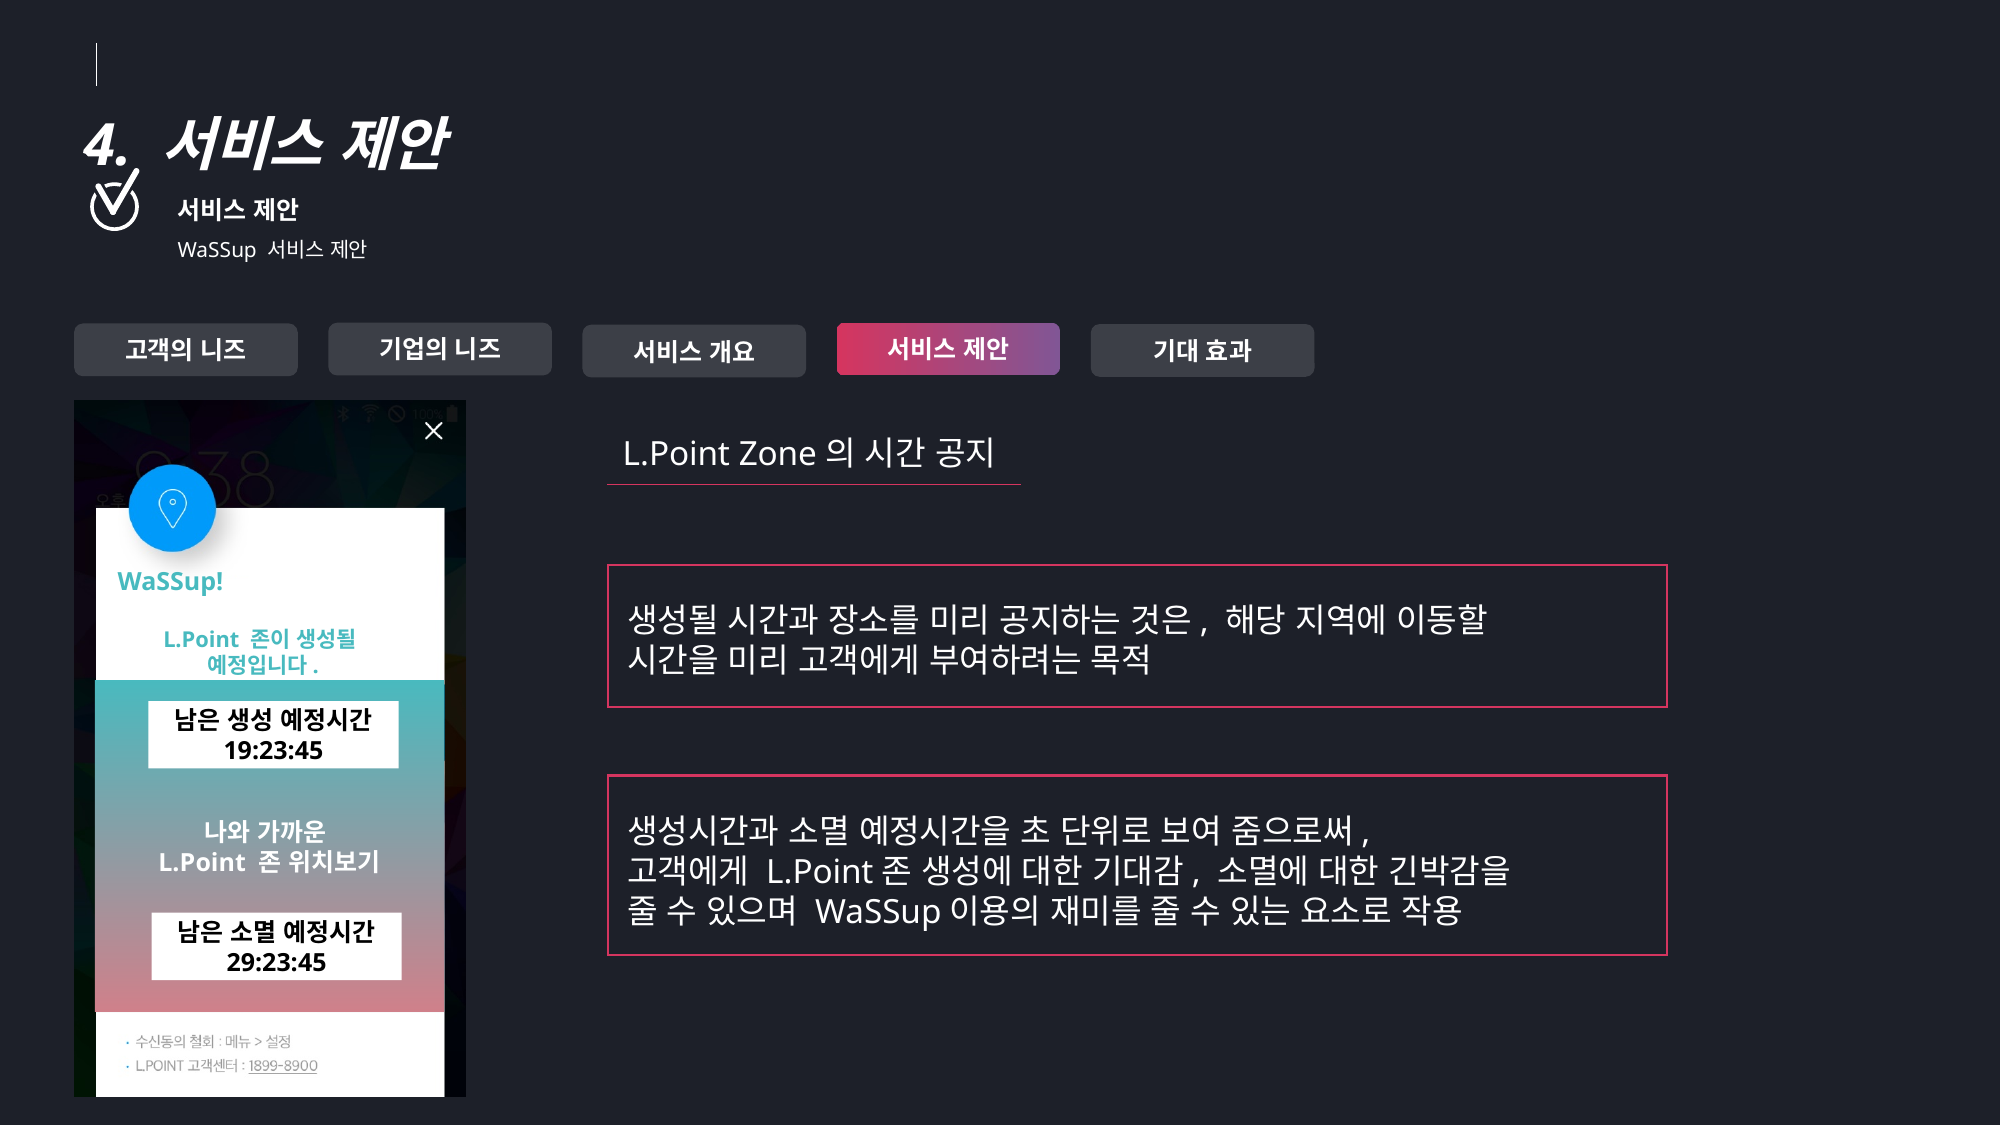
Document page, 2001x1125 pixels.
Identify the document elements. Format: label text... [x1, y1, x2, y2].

text_box [607, 774, 1668, 837]
text_box 생성될 시간과 장소를 미리 공지하는 것은, 해당 지역에 이동할 시간을 미리 고객에게 부여하려는 목적 [605, 613, 1668, 746]
text_box [607, 564, 1668, 626]
text_box 서비스 제안 [835, 321, 1062, 377]
text_box 기업의 니즈 [327, 321, 554, 377]
text_box [607, 946, 619, 956]
text_box 생성시간과 소멸 예정시간을 초 단위로 보여 줌으로써, 고객에게 L.Point존 생성에 대한 기대감, 소멸에 대한 긴박감을 줄 수 있으며 WaSSup이용의 재미를 줄 수 있는 요소로 작용 [605, 824, 1668, 956]
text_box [89, 149, 139, 231]
text_box [1655, 943, 1668, 956]
text_box 기대 효과 [1089, 323, 1316, 378]
text_box L.Point Zone의 시간 공지 [605, 438, 1022, 466]
text_box 4. 서비스 제안 [69, 64, 765, 185]
text_box 서비스 제안 WaSSup 서비스 제안 [162, 171, 856, 269]
text_box 서비스 개요 [581, 323, 808, 379]
text_box 고객의 니즈 [73, 322, 299, 378]
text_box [74, 400, 466, 1097]
